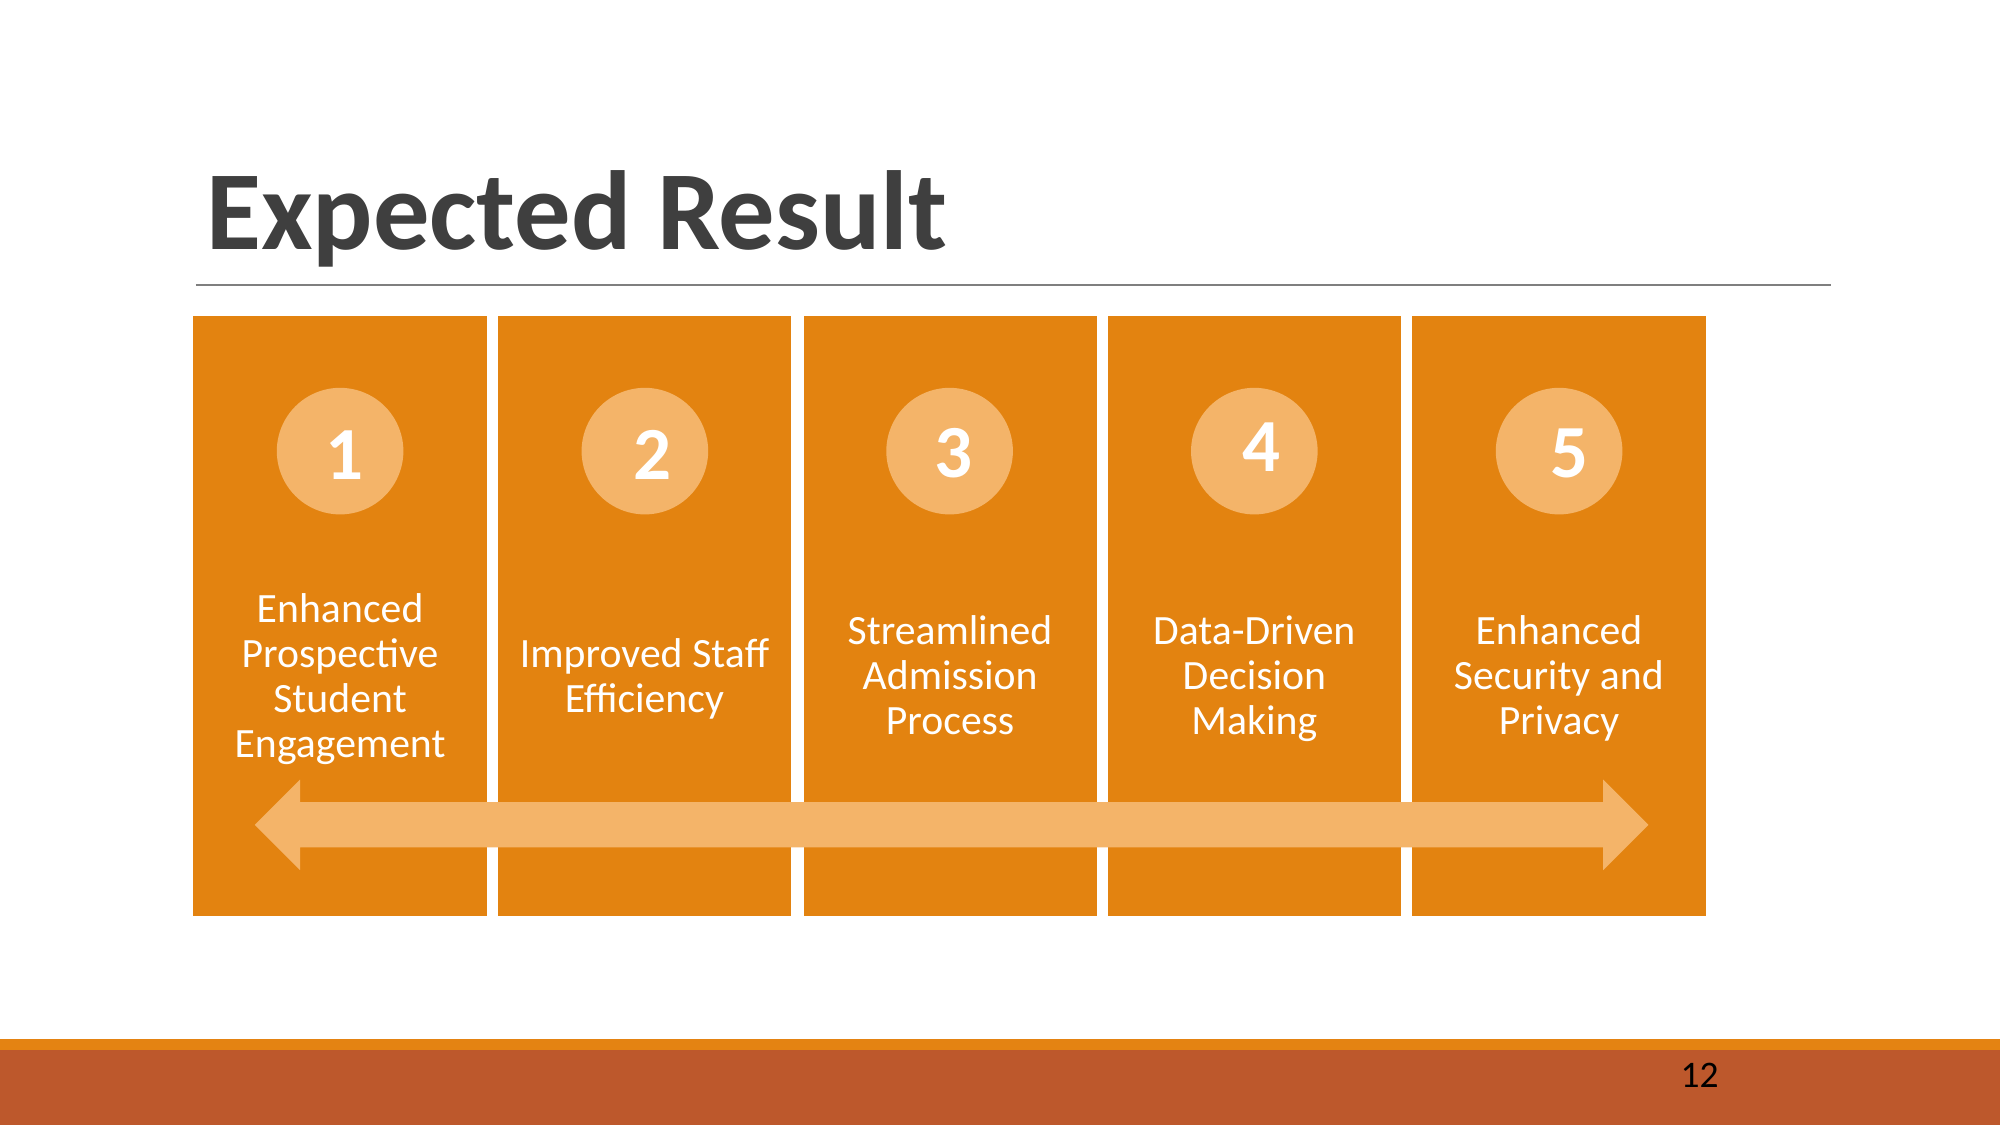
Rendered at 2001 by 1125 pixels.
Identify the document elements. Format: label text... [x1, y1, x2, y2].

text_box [191, 314, 1708, 918]
title Expected Result [191, 22, 1796, 280]
text_box 12 [1665, 1042, 1938, 1103]
